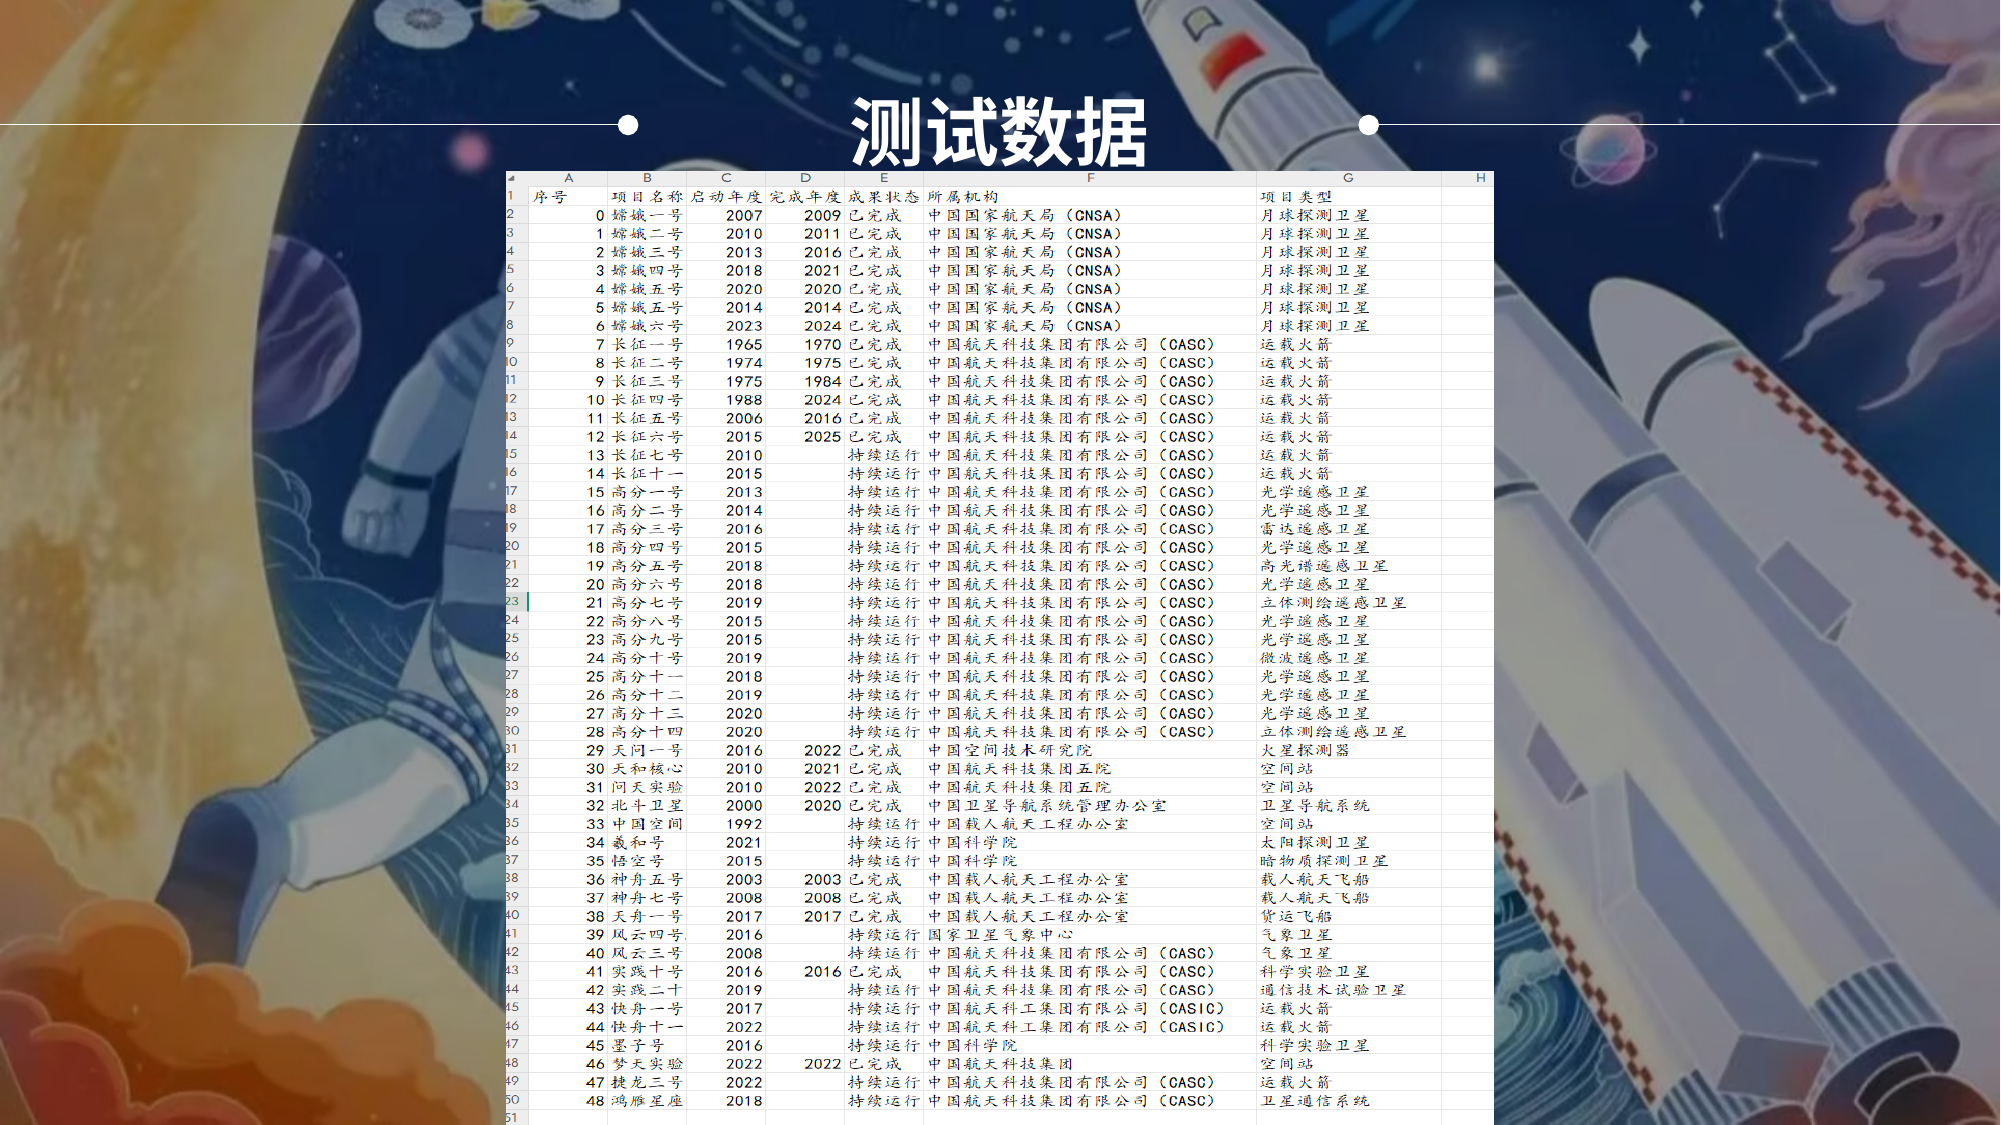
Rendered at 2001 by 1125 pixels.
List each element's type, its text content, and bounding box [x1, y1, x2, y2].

picture [0, 0, 2001, 1125]
list 测试数据 [736, 78, 1264, 171]
